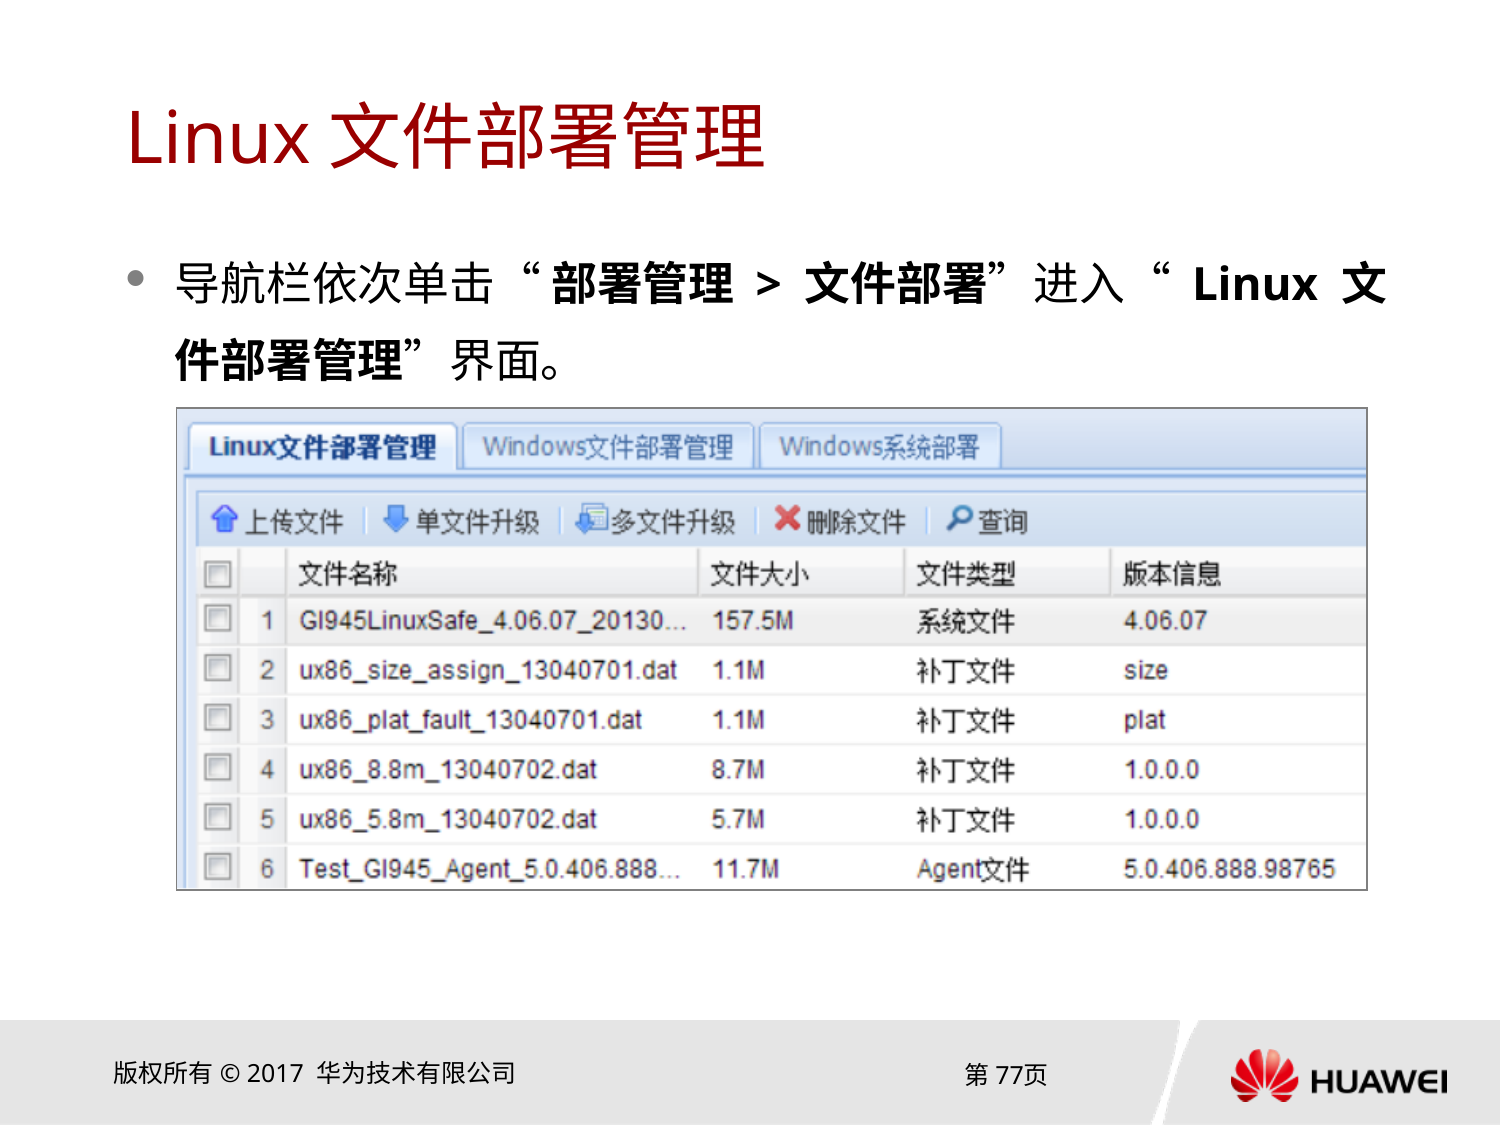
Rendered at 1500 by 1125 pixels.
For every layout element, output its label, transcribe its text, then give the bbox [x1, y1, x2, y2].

title Linux文件部署管理 [111, 63, 1412, 207]
picture [176, 408, 1367, 890]
list 导航栏依次单击“ 部署管理 > 文件部署”进入“ Linux 文件部署管理”界面。 [111, 225, 1412, 870]
picture [0, 1020, 1500, 1125]
